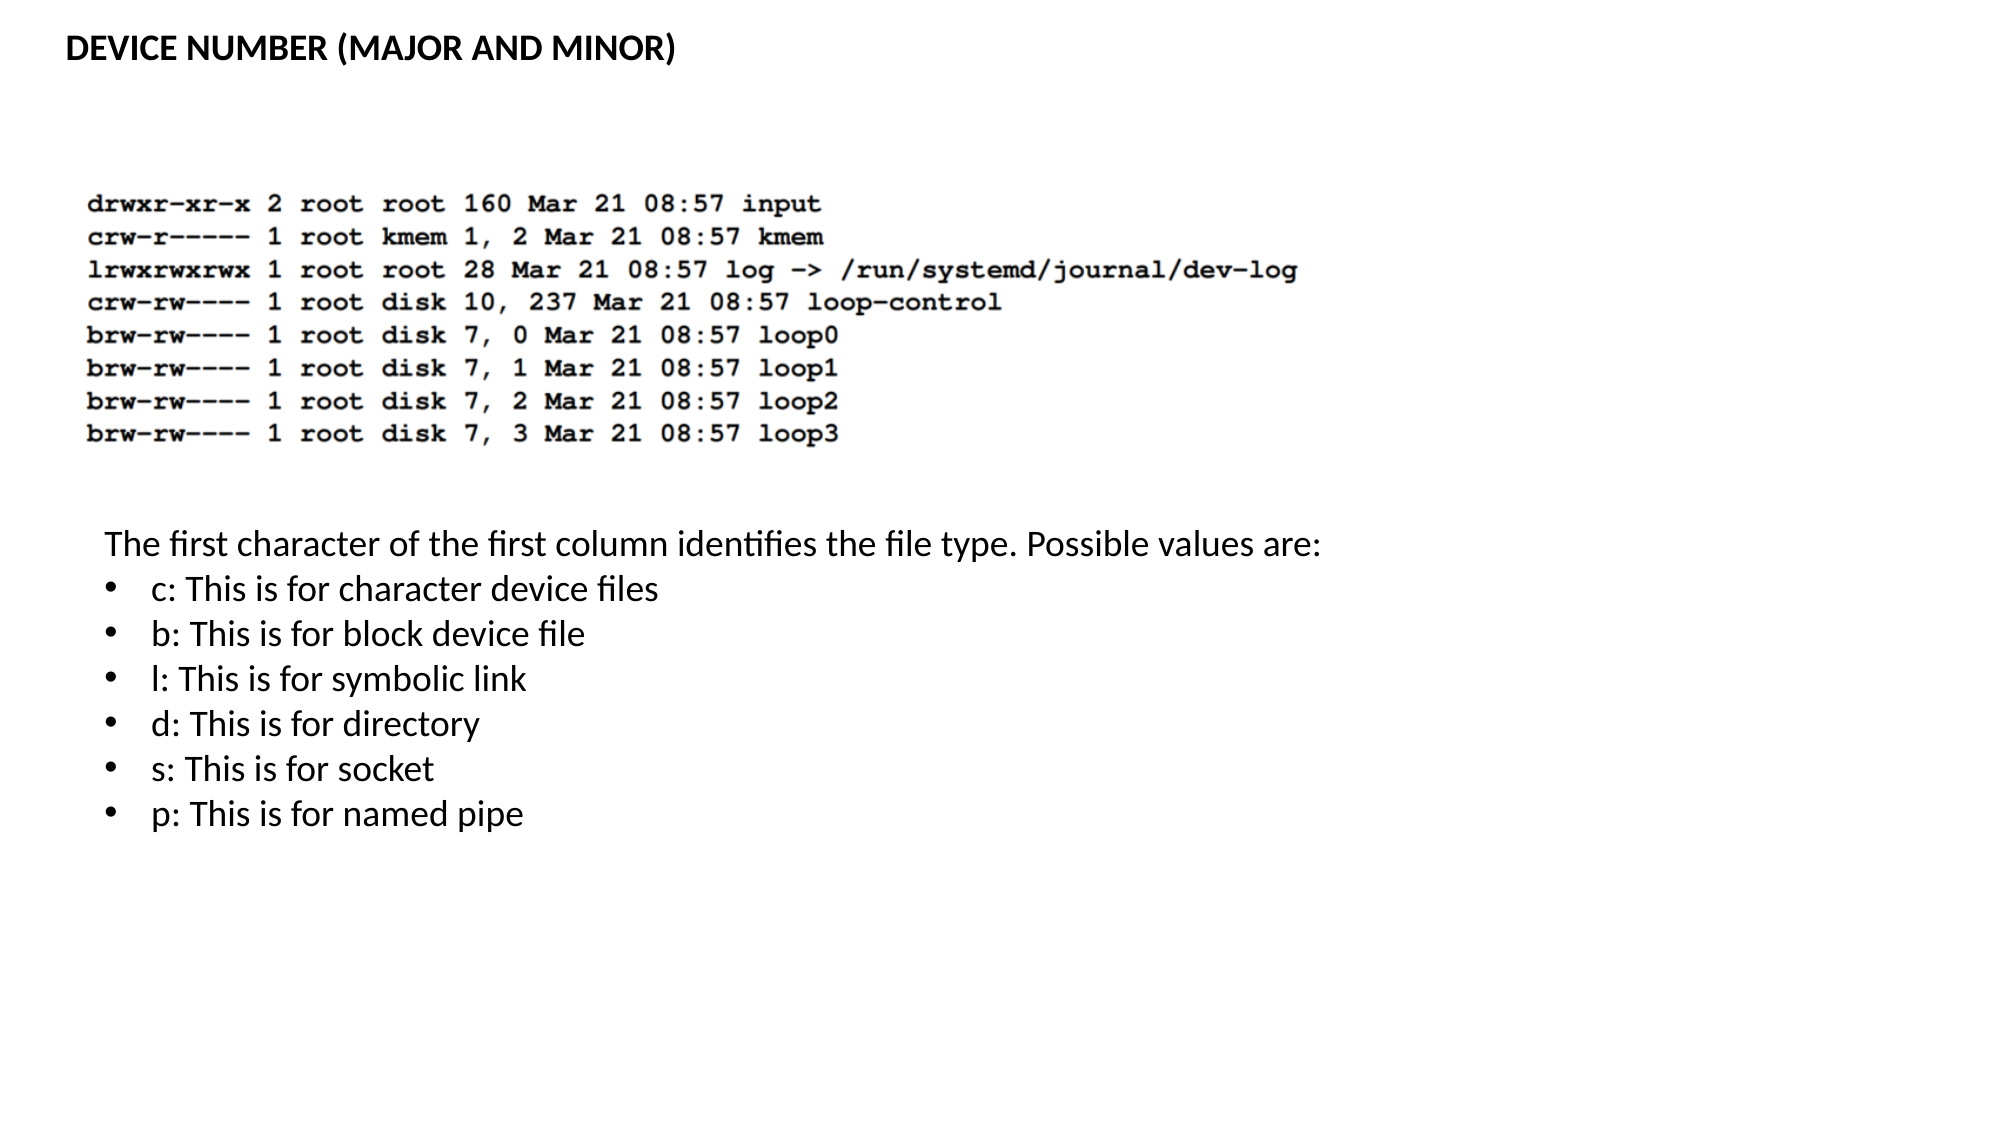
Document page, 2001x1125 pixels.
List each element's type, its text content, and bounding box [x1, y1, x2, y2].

text_box The first character of the first column identifies the file type. Possible values are: c: This is for character device files b: This is for block device file l: This is for symbolic link d: This is for directory s: This is for socket p: This is for named pipe [89, 511, 1414, 842]
picture [66, 189, 1359, 451]
text_box DEVICE NUMBER (MAJOR AND MINOR) [50, 15, 700, 76]
